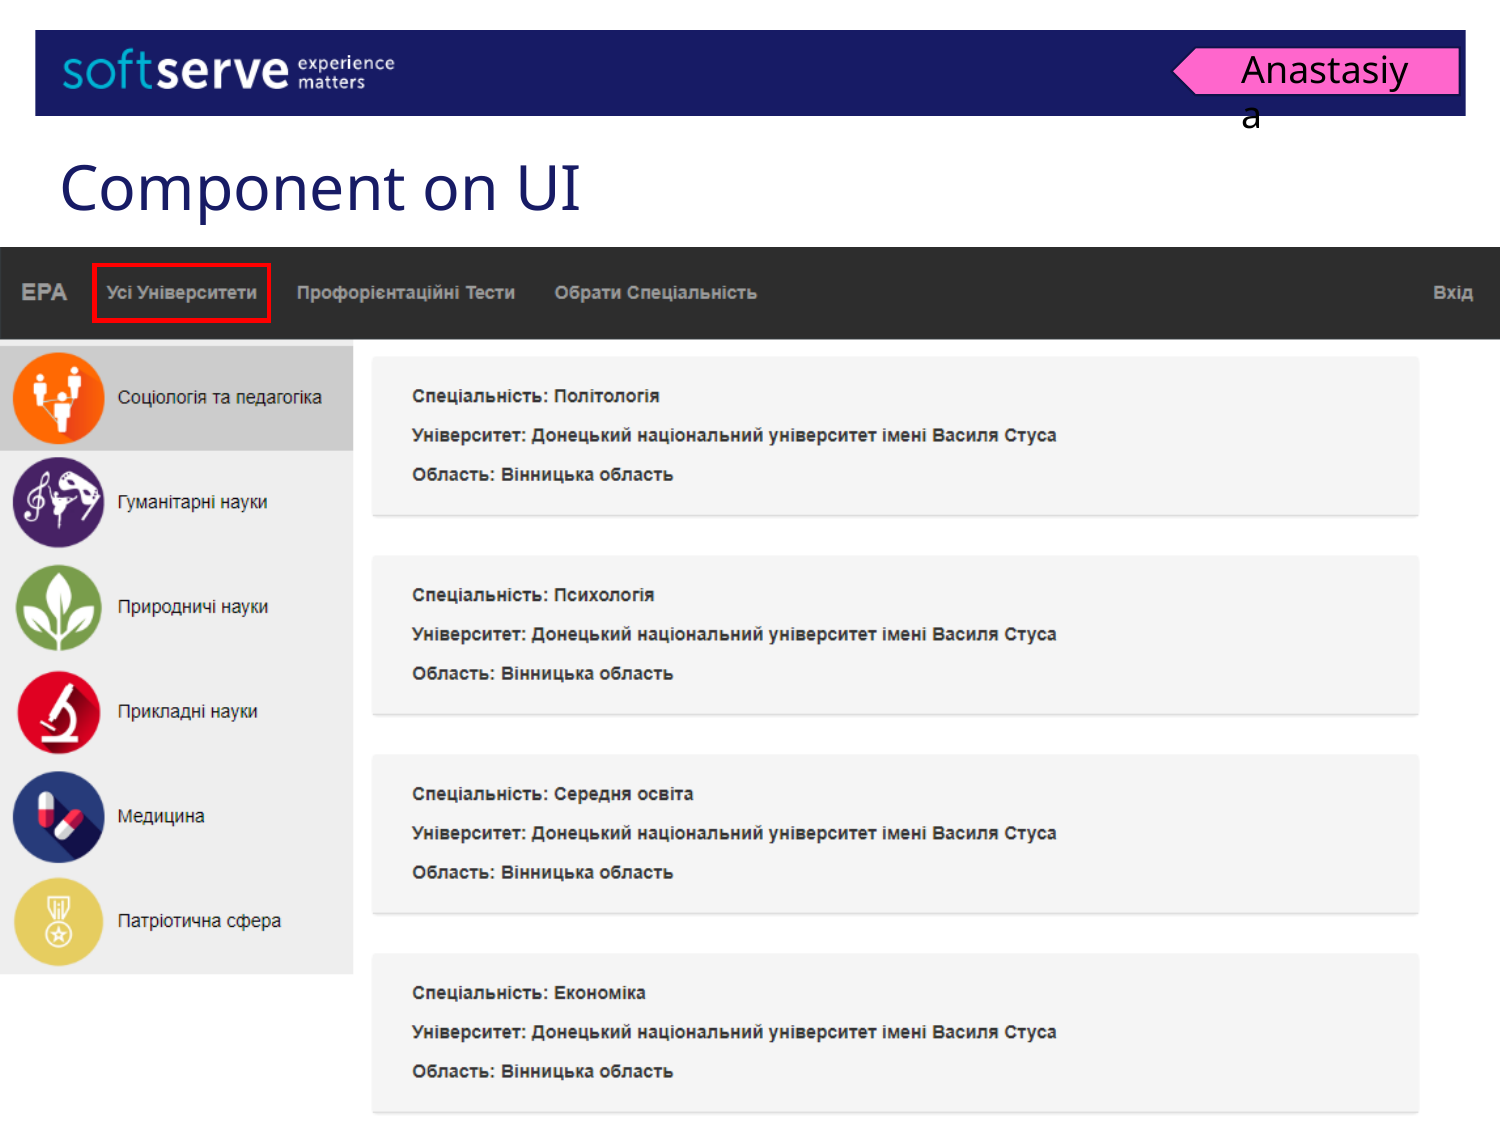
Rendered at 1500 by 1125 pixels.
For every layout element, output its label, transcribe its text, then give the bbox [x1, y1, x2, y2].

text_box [1171, 38, 1460, 100]
picture [0, 247, 1500, 1125]
subtitle Component on UI [44, 148, 1255, 224]
